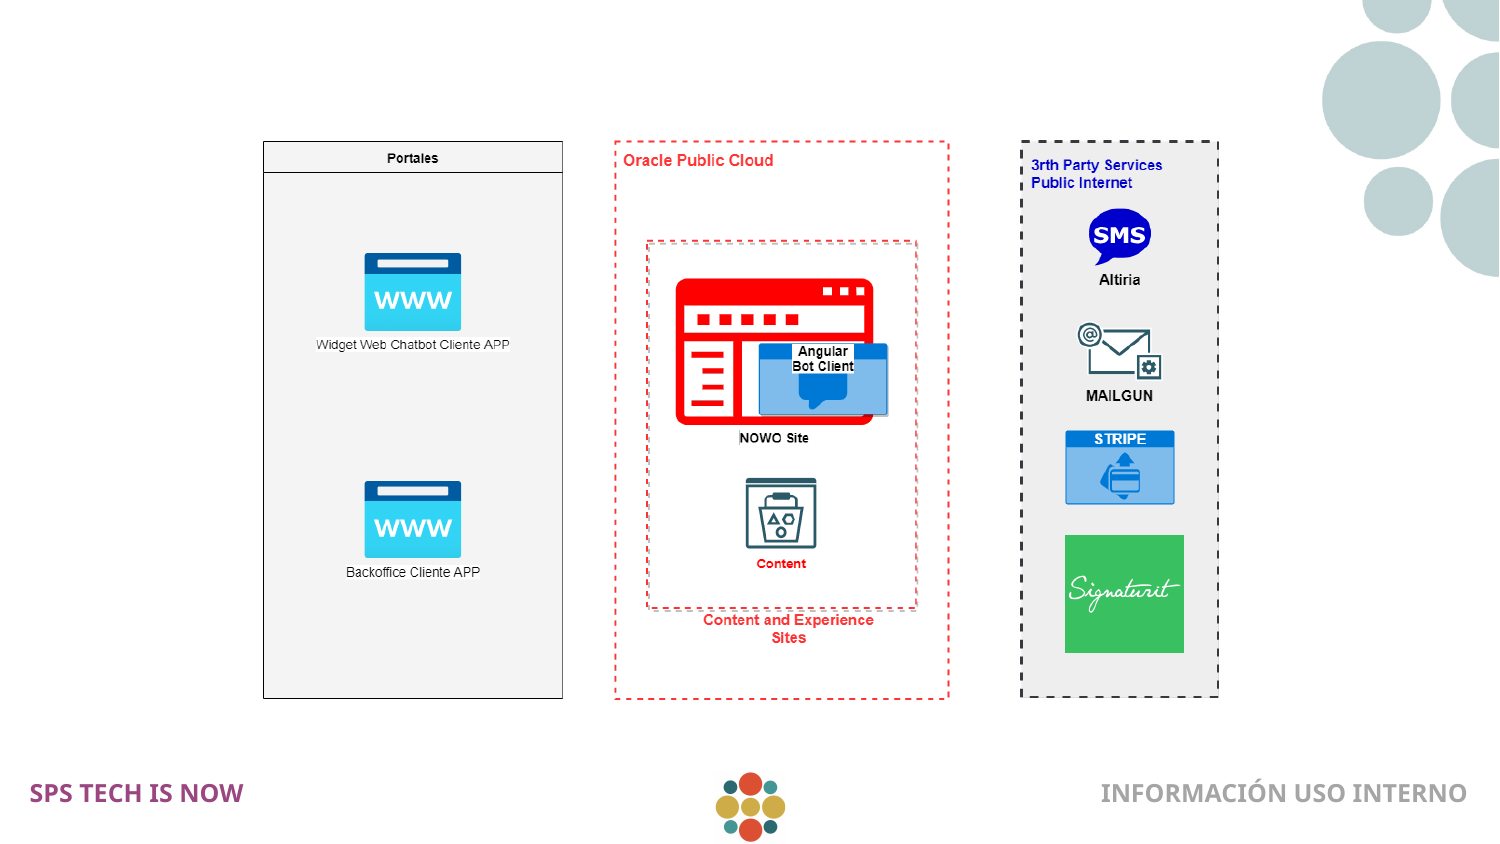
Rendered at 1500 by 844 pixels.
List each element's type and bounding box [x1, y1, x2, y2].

text_box [1020, 140, 1219, 698]
picture [1, 0, 1499, 844]
